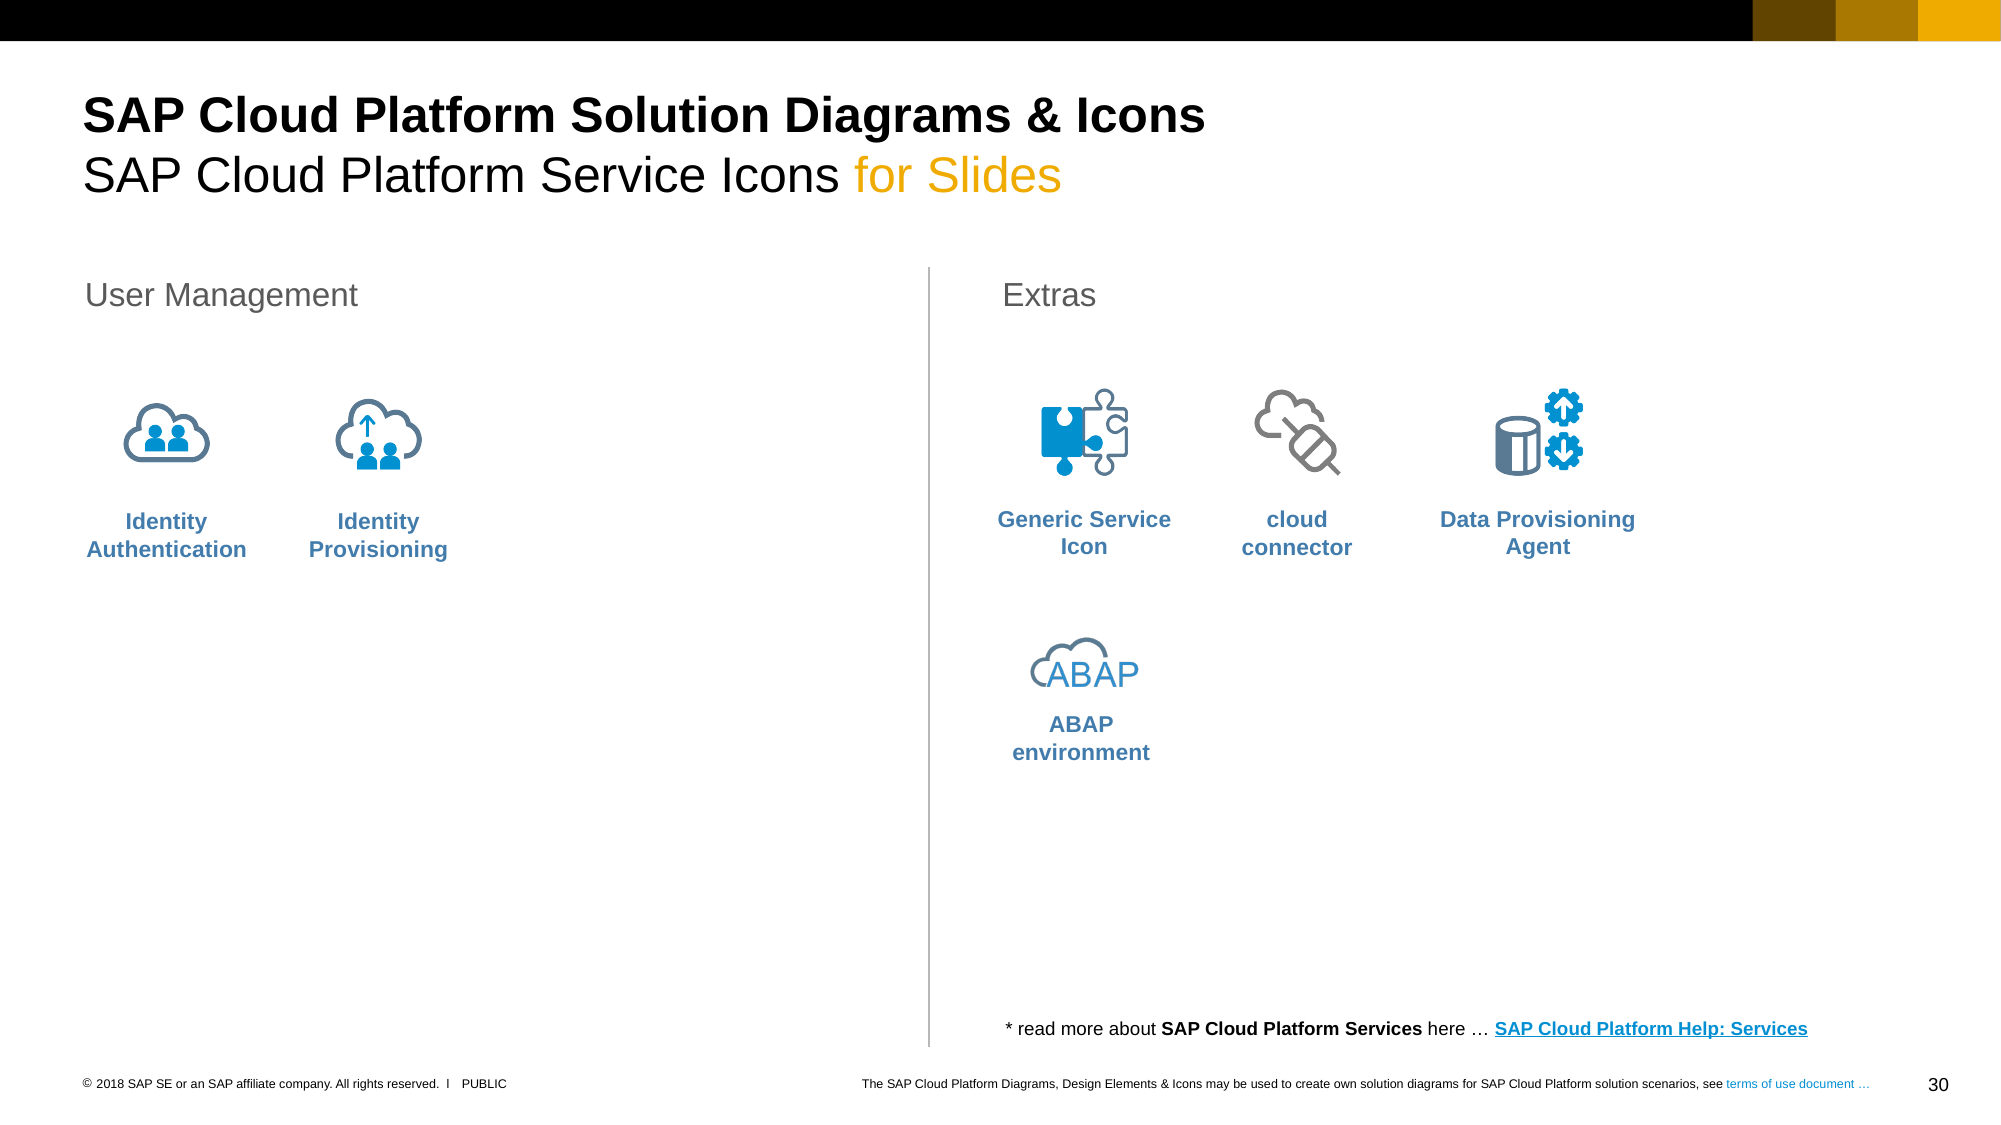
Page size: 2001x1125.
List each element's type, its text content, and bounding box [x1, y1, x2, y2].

picture [1488, 381, 1590, 483]
text_box User Management [78, 267, 472, 319]
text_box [70, 382, 263, 563]
title SAP Cloud Platform Solution Diagrams & Icons SAP Cloud Platform Service Icons for Slides [82, 82, 1918, 204]
picture [1748, 1081, 1756, 1088]
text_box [307, 383, 450, 563]
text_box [996, 381, 1173, 561]
text_box Data Provisioning Agent [1422, 504, 1654, 560]
text_box ABAP environment [1000, 710, 1163, 766]
text_box * read more about SAP Cloud Platform Services here … SAP Cloud Platform Help: Services [990, 1008, 1829, 1047]
picture [1025, 607, 1146, 728]
text_box Extras [996, 267, 1390, 319]
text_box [1232, 381, 1363, 561]
